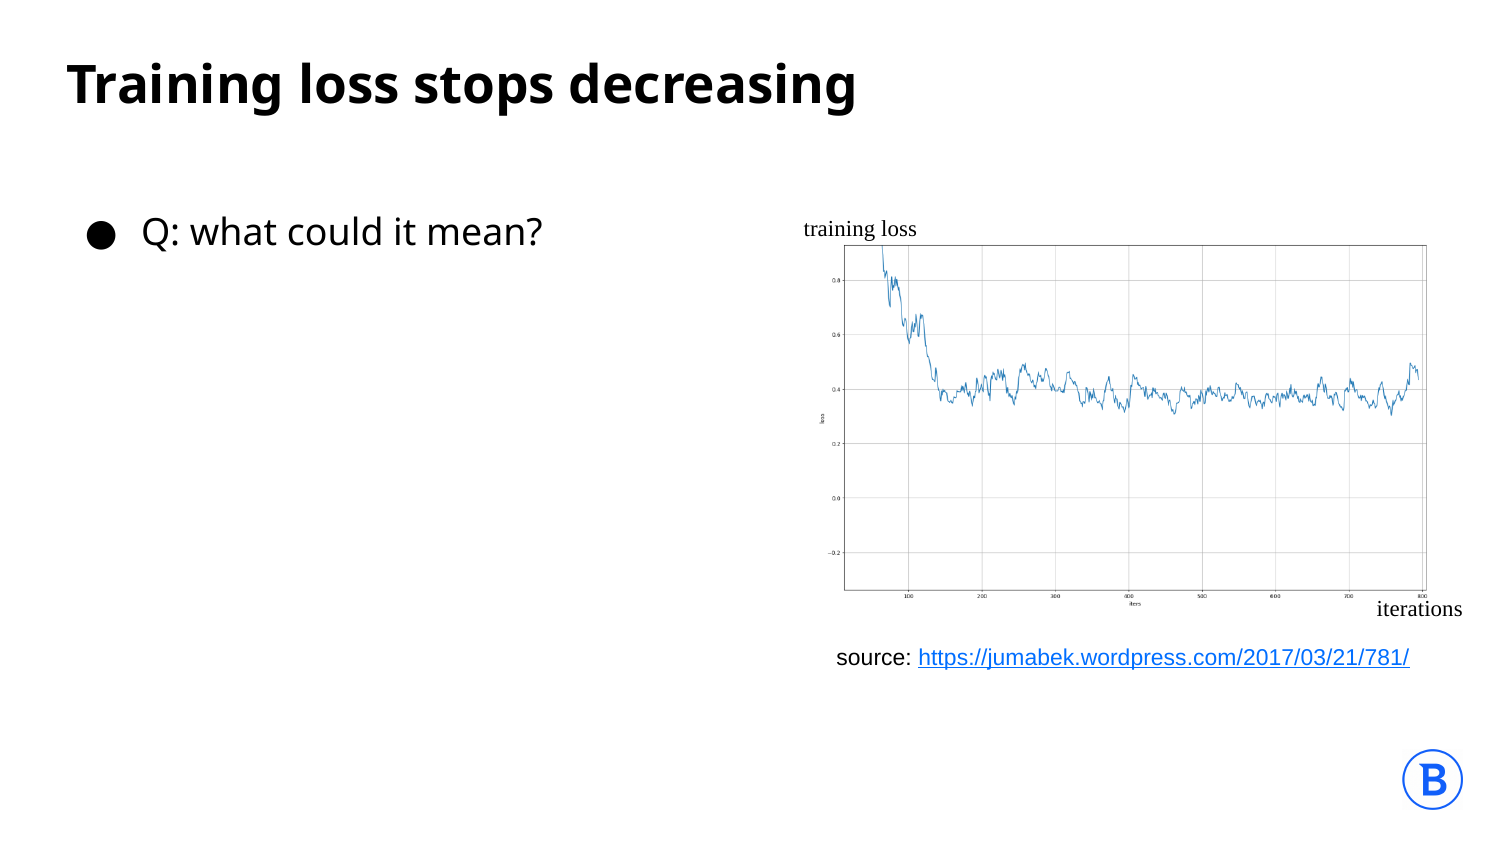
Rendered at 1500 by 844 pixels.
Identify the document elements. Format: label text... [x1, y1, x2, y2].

text_box source: https://jumabek.wordpress.com/2017/03/21/781/ [821, 647, 1475, 685]
list Q: what could it mean? [51, 193, 726, 754]
title Training loss stops decreasing [51, 35, 1449, 130]
picture [1402, 749, 1463, 810]
picture [750, 191, 1500, 639]
